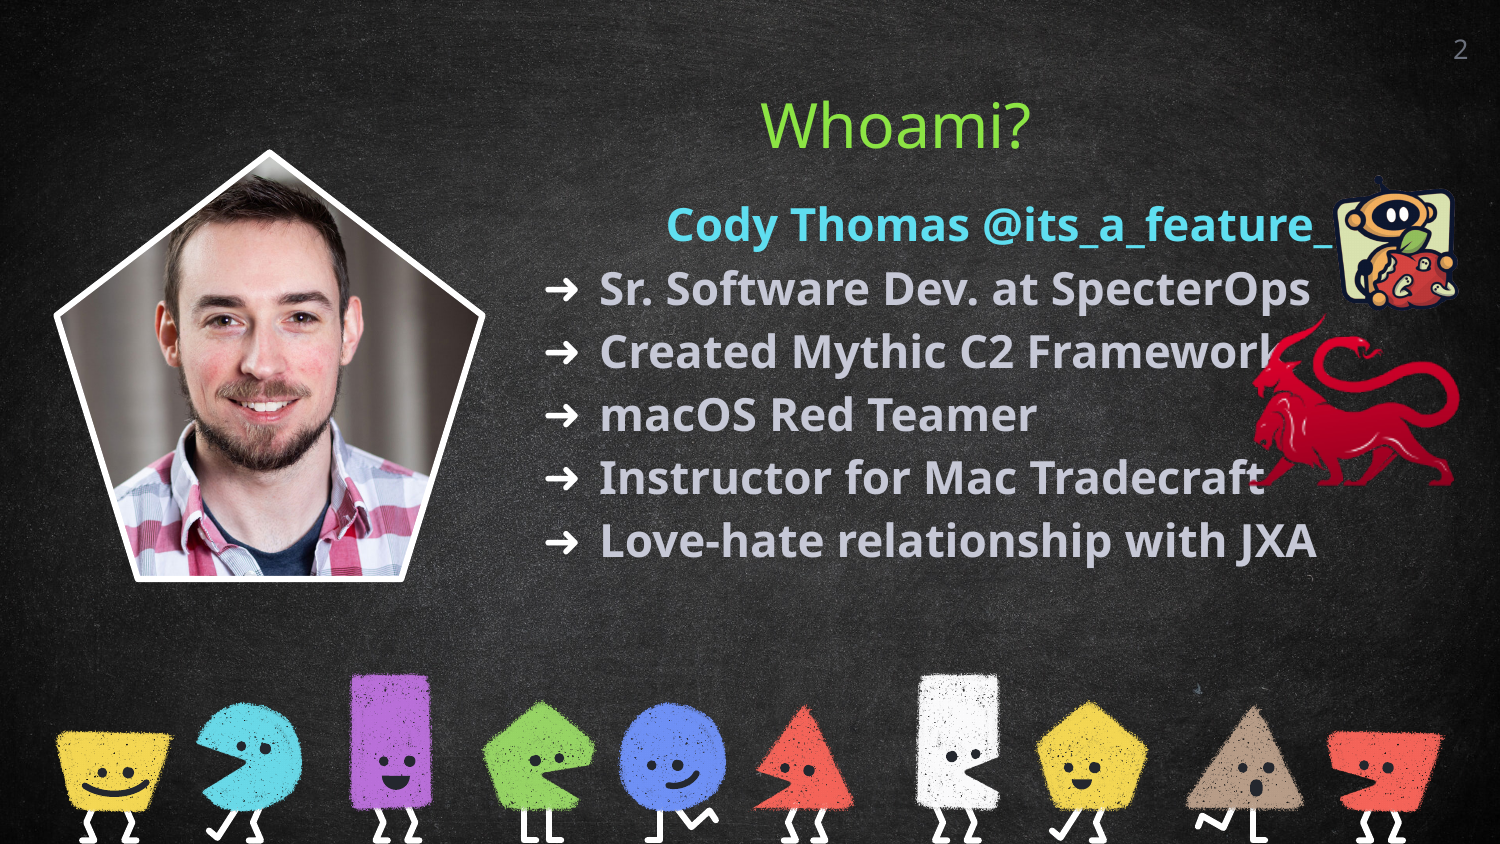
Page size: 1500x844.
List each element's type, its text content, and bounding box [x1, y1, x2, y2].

title Whoami? [369, 94, 1424, 169]
subtitle Cody Thomas @its_a_feature_ Sr. Software Dev. at SpecterOps Created Mythic C2 Framework macOS Red Teamer Instructor for Mac Tradecraft Love-hate relationship with JXA [542, 187, 1456, 633]
picture [0, 0, 1500, 844]
slide_number 2 [1378, 32, 1469, 98]
